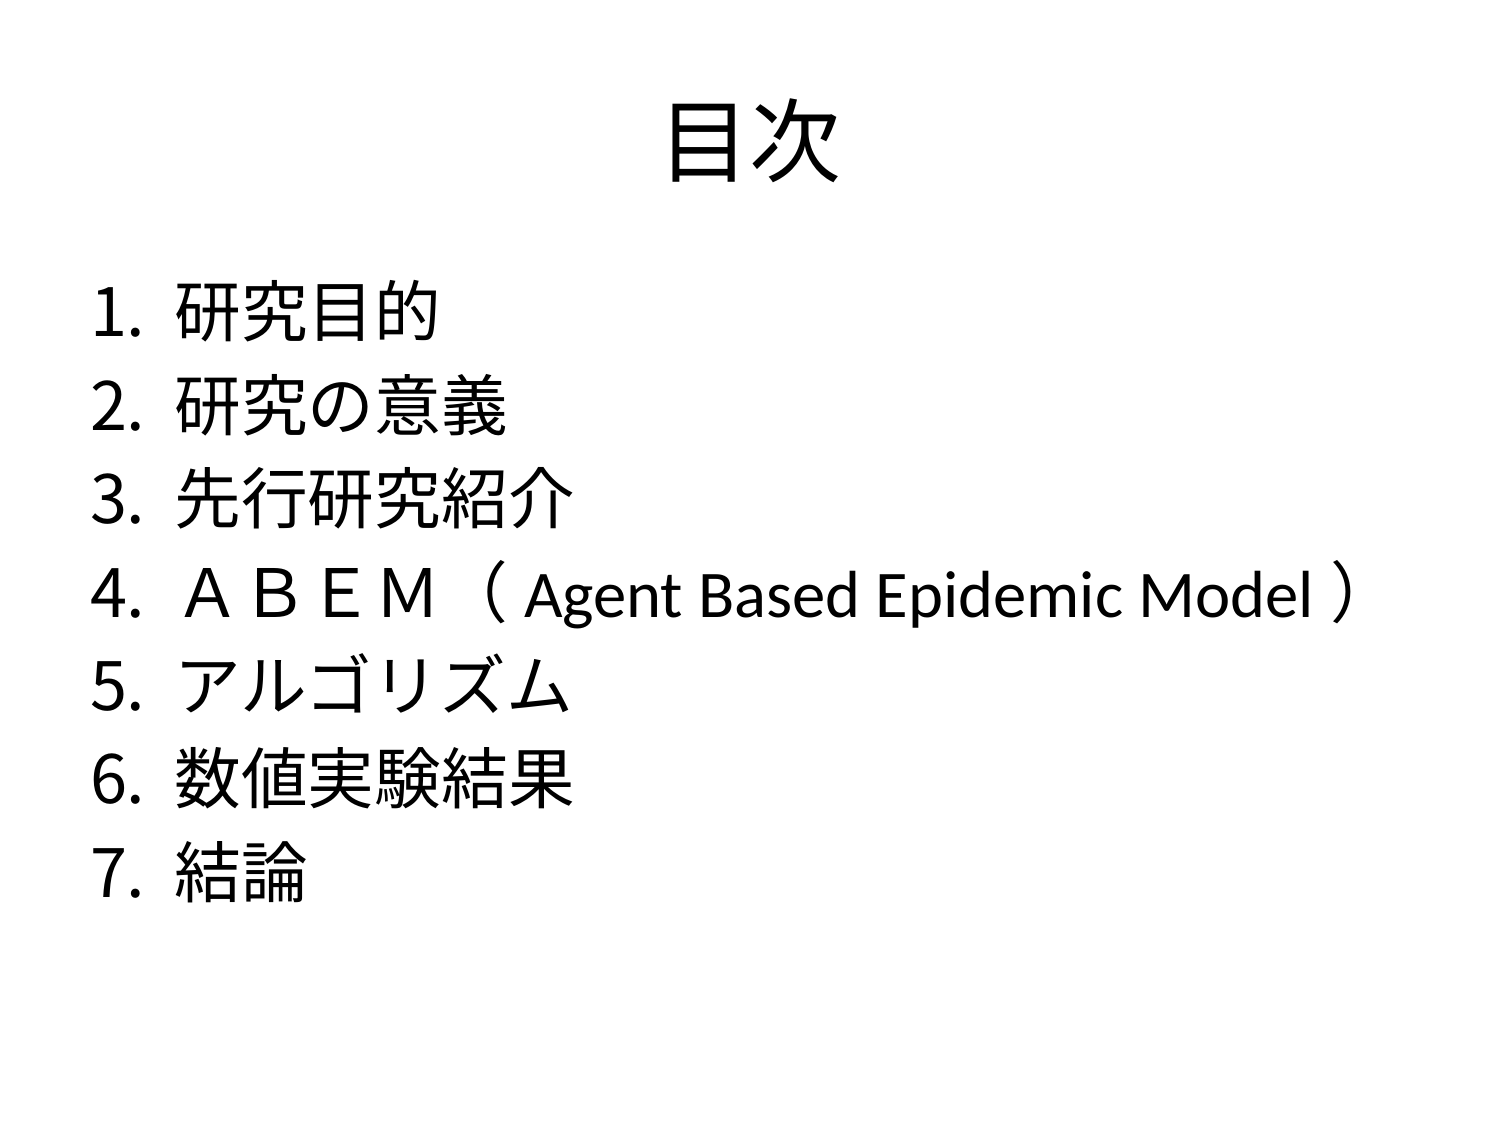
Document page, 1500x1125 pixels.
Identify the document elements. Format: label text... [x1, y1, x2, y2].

list 研究目的 研究の意義 先行研究紹介 ＡＢＥＭ（Agent Based Epidemic Model） アルゴリズム 数値実験結果 結論 [75, 262, 1425, 1005]
title 目次 [75, 45, 1425, 233]
